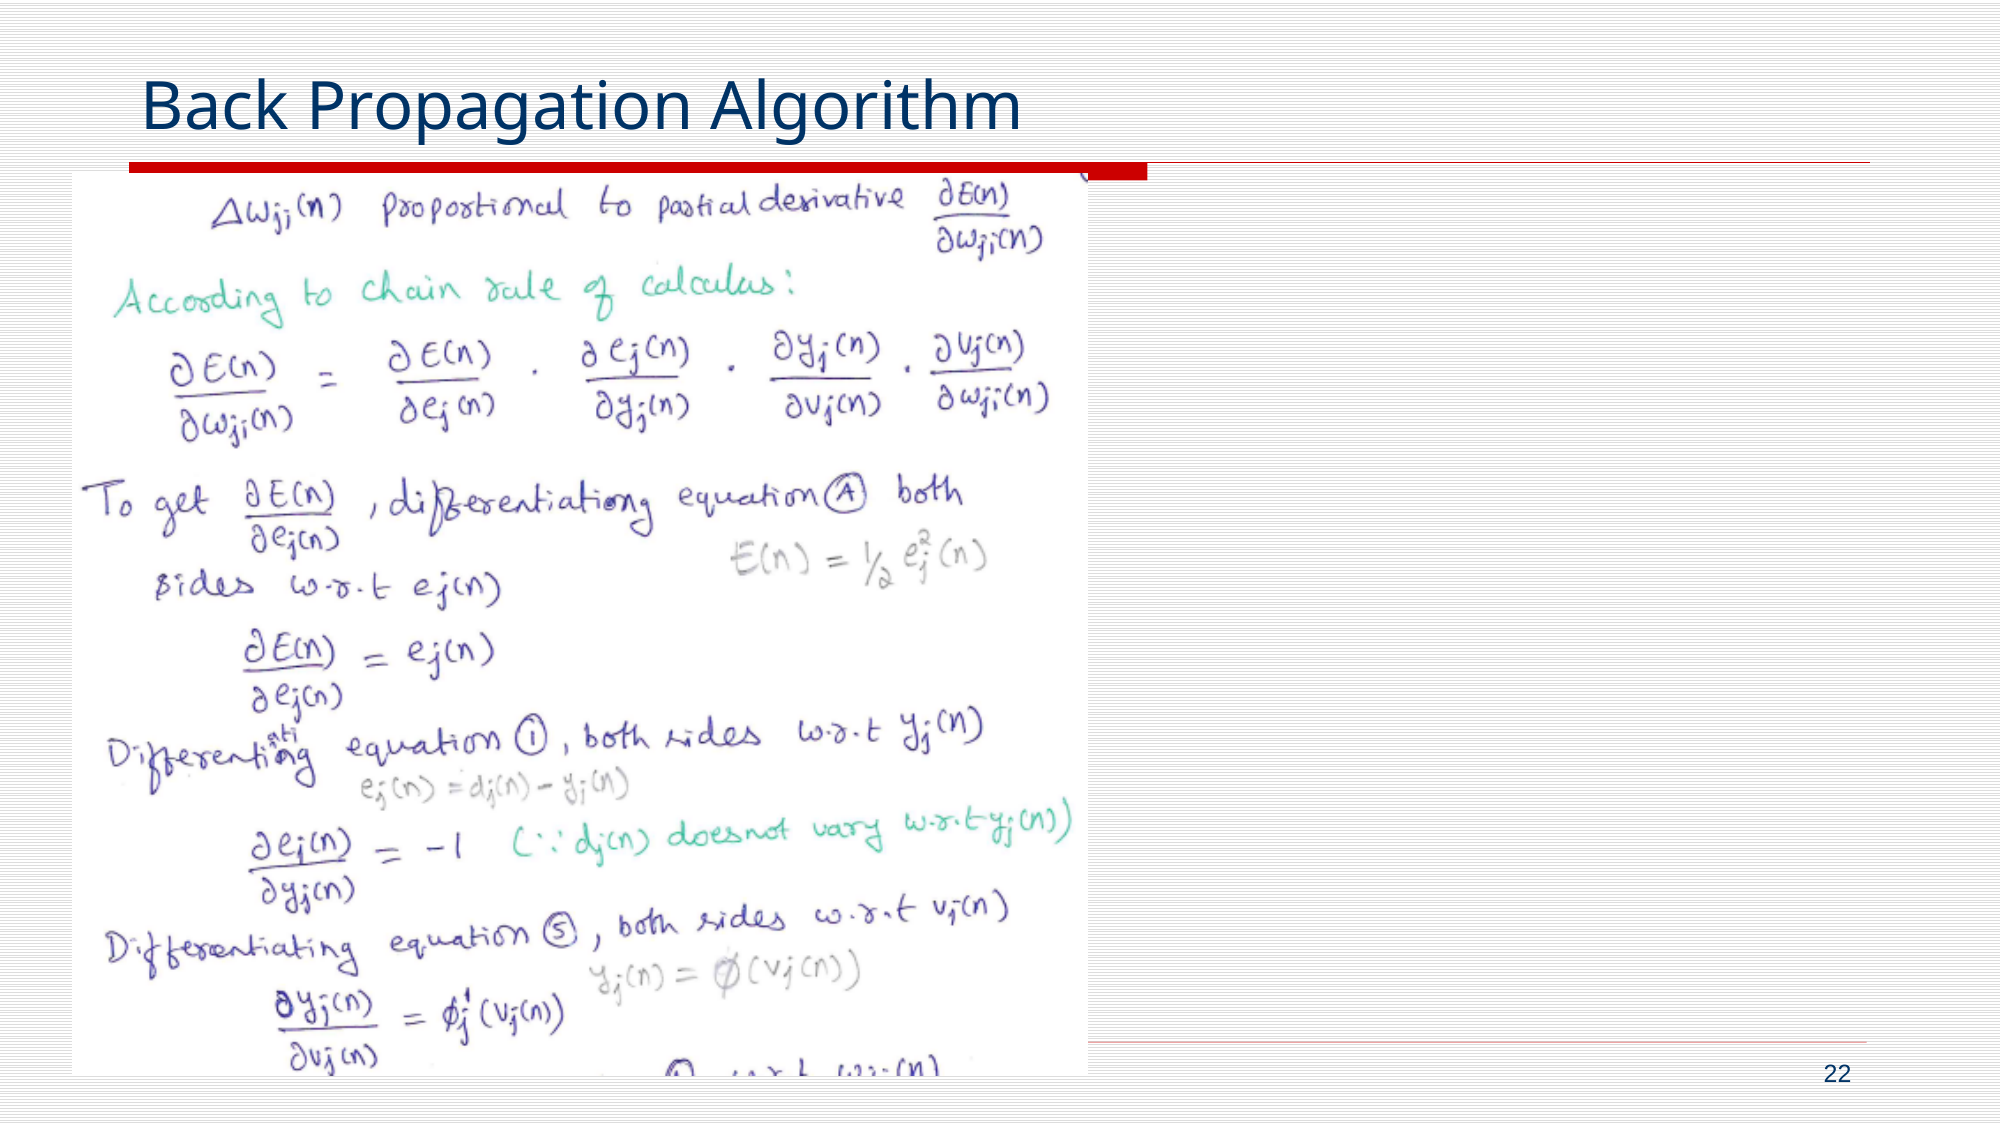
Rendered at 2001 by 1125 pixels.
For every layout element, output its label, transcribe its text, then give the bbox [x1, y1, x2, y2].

picture [71, 172, 1088, 1076]
slide_number 22 [1433, 1049, 1867, 1103]
title Back Propagation Algorithm [125, 24, 1876, 150]
